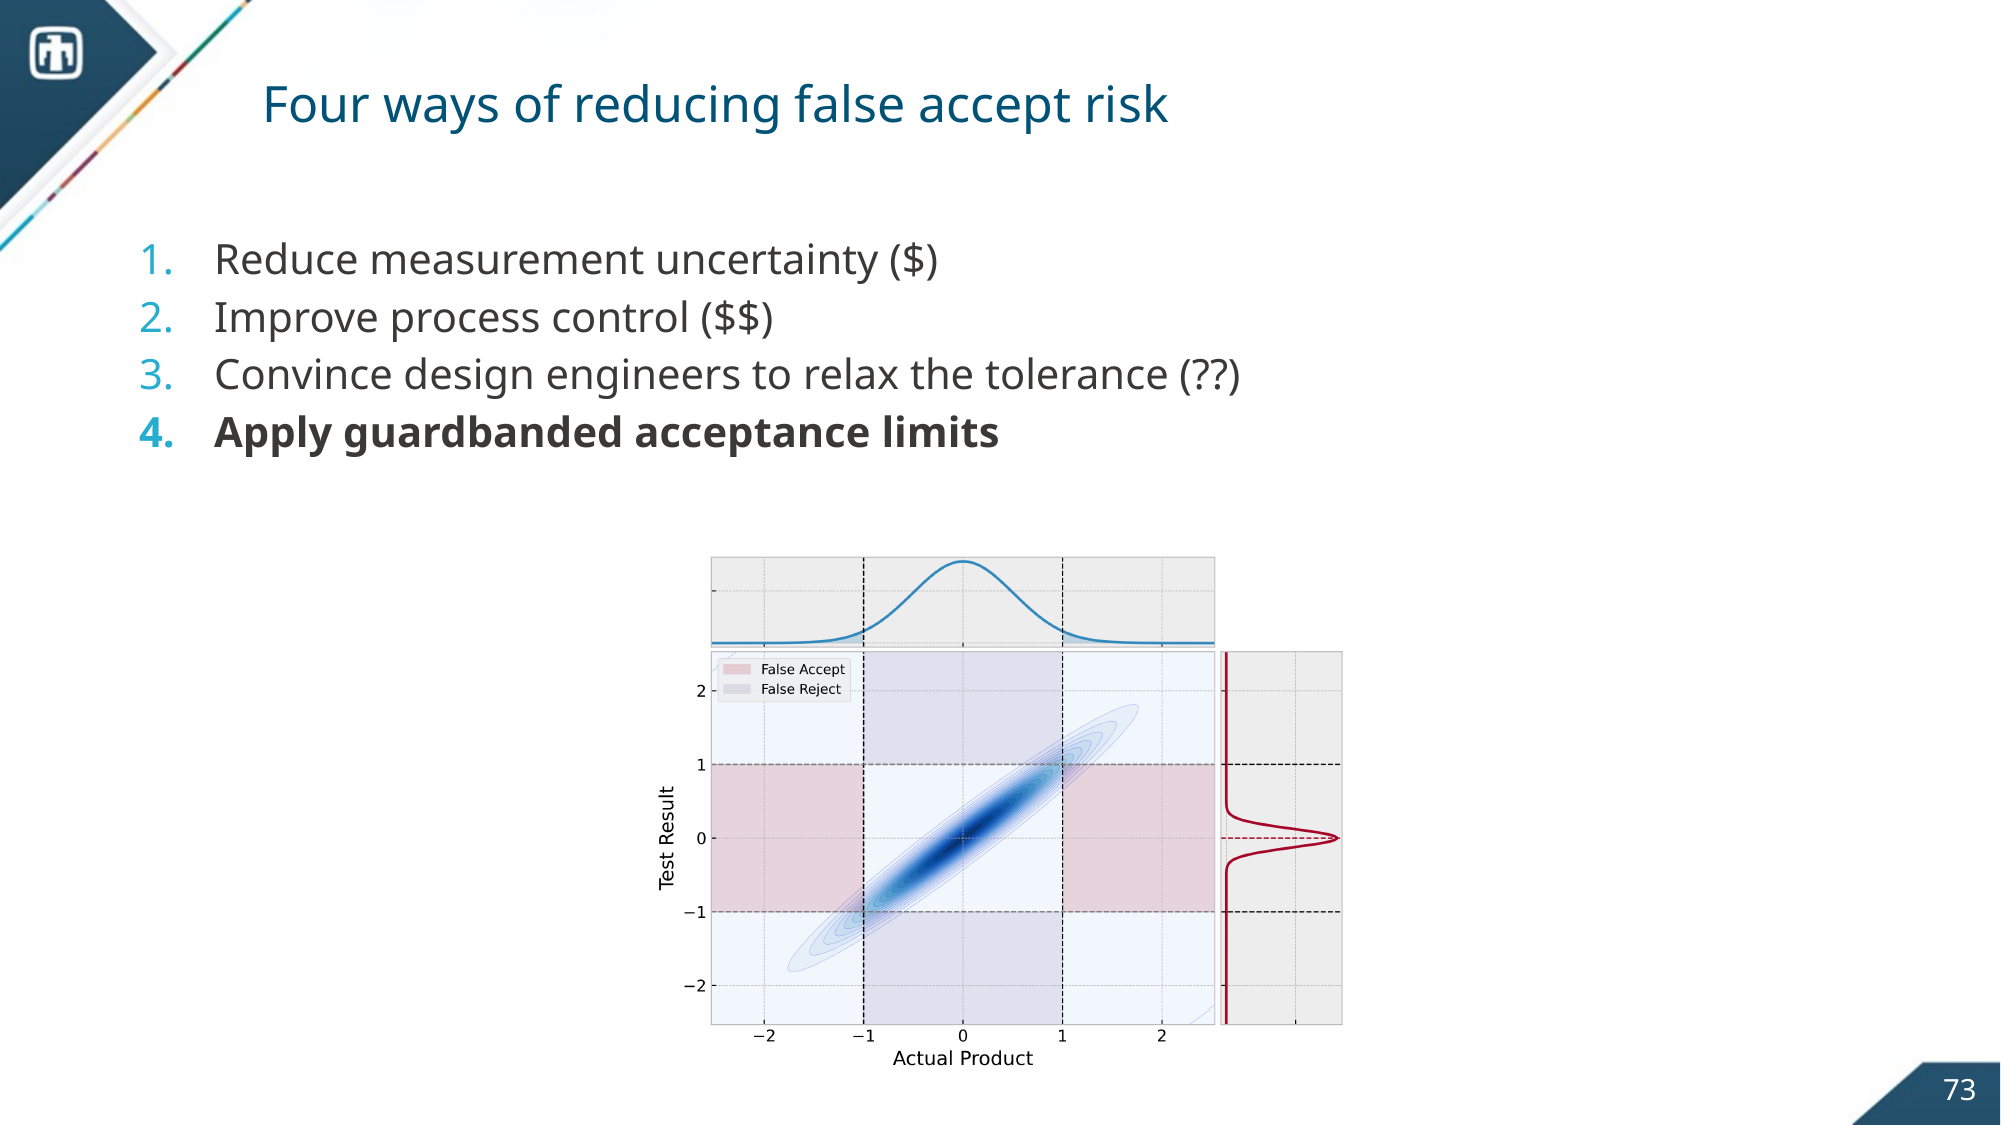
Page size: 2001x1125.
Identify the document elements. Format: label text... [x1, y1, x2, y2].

title Four ways of reducing false accept risk [262, 42, 1919, 170]
picture [0, 0, 2001, 1125]
list Reduce measurement uncertainty ($) Improve process control ($$) Convince design engineers to relax the tolerance (??) Apply guardbanded acceptance limits [106, 231, 1919, 988]
slide_number 73 [1919, 1061, 2000, 1122]
